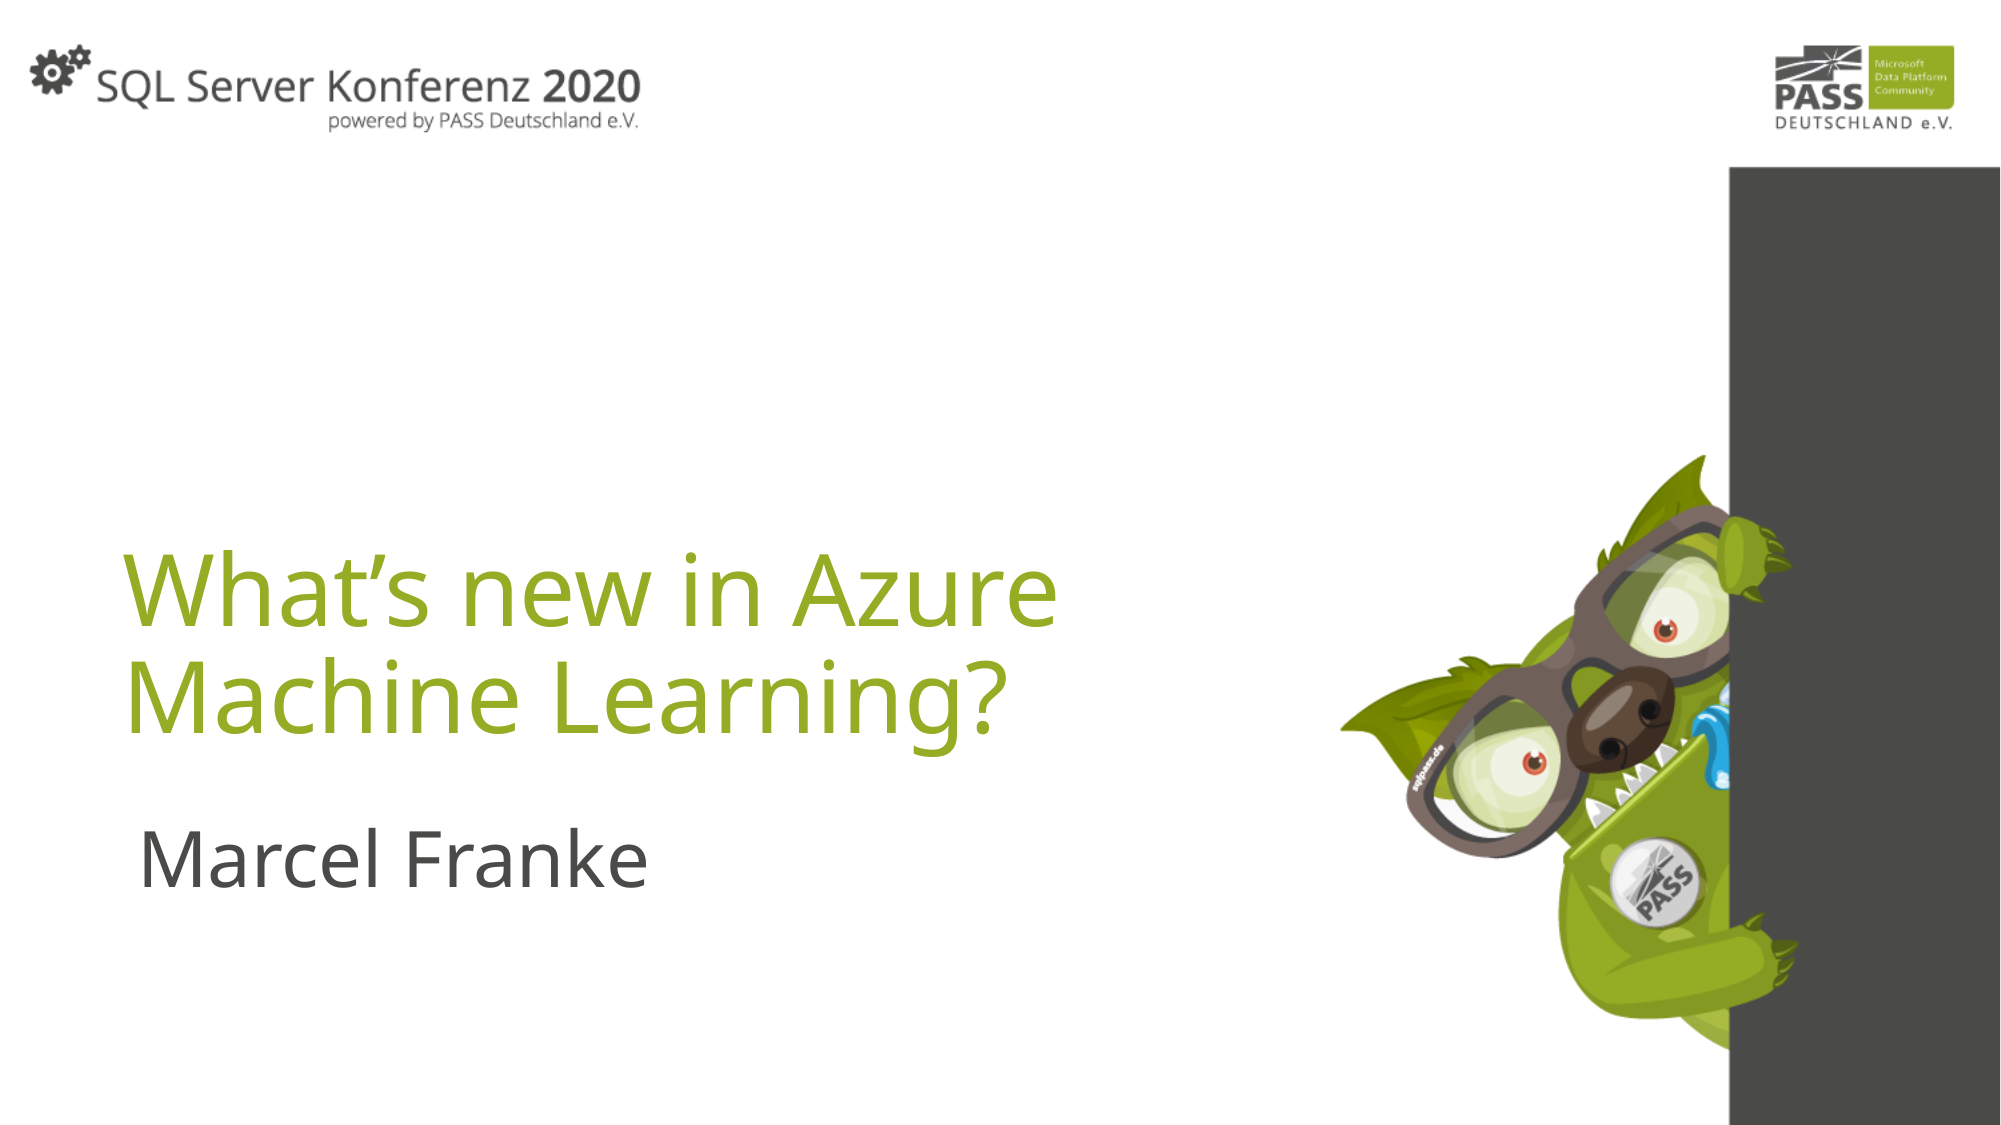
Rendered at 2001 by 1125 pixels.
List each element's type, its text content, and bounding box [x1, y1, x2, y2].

text_box Marcel Franke [122, 813, 1354, 929]
title What’s new in Azure Machine Learning? [108, 532, 1340, 807]
picture [0, 0, 2001, 1125]
